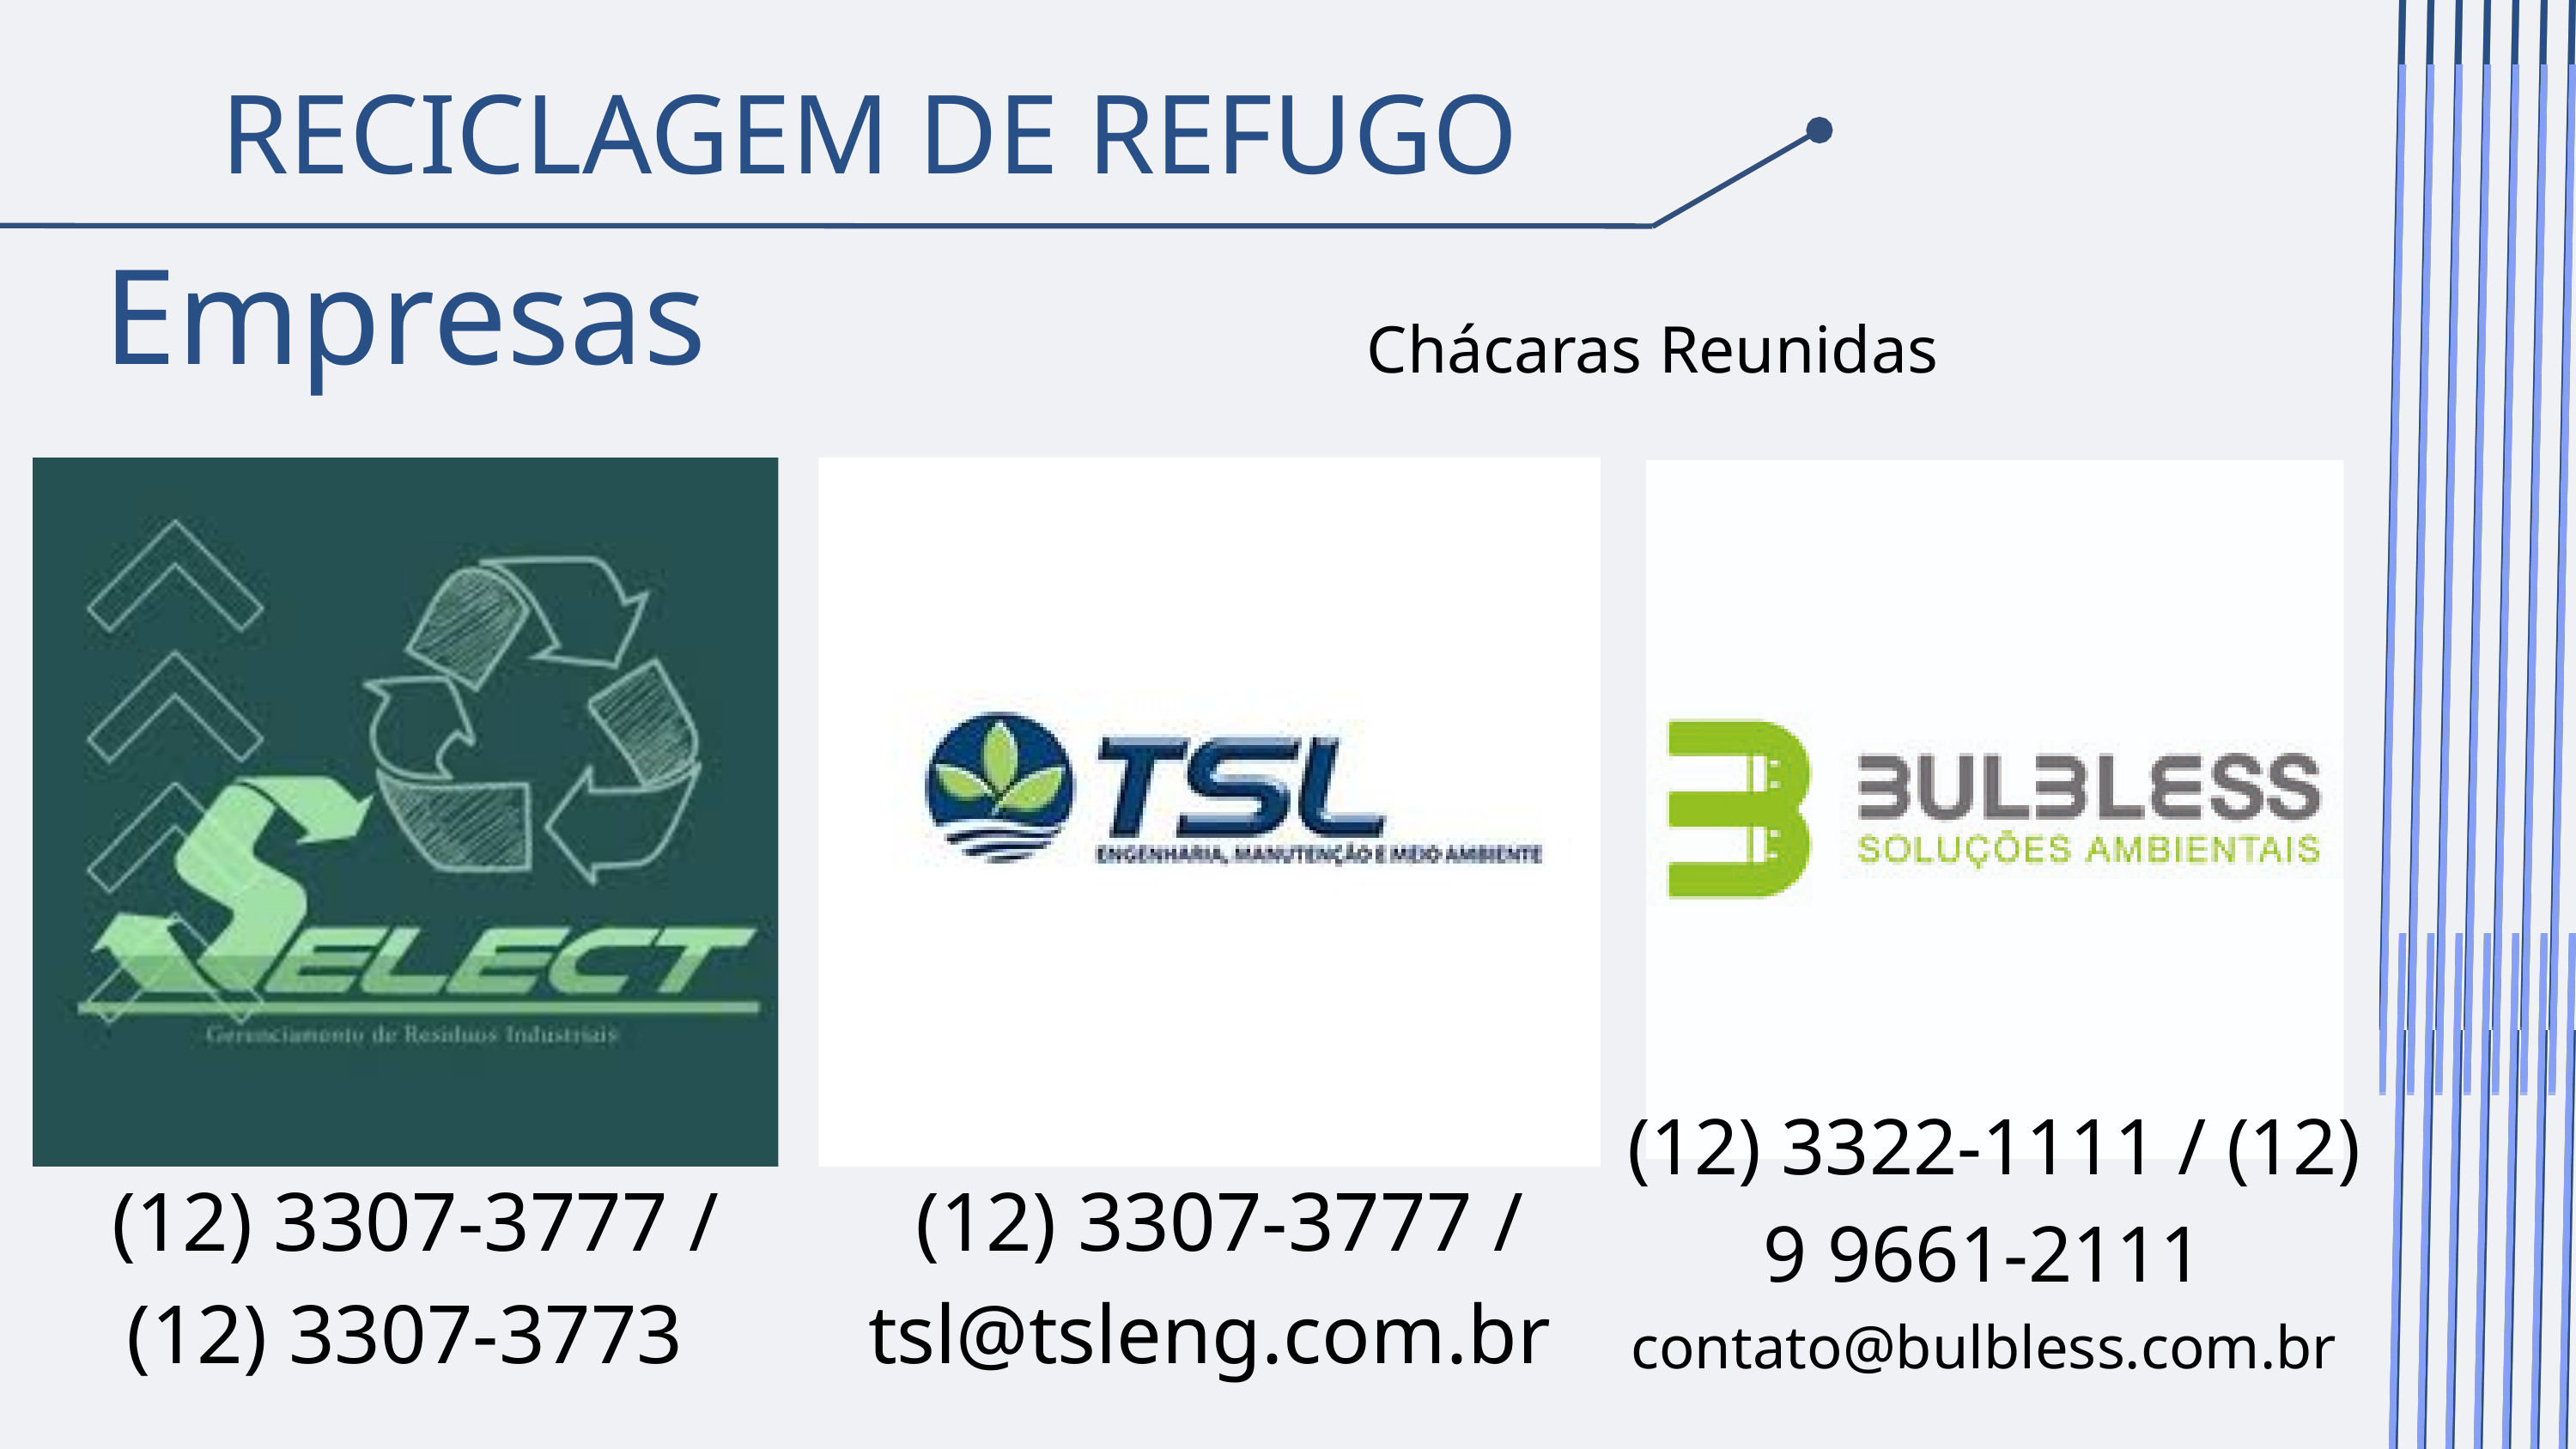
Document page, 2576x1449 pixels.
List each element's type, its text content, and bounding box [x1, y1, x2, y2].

text_box [33, 458, 779, 1154]
text_box (12) 3322-1111 / (12) 9 9661-2111 contato@bulbless.com.br [1601, 1082, 2368, 1380]
text_box [2379, 64, 2576, 933]
text_box (12) 3307-3777 / (12) 3307-3773 [33, 1154, 779, 1380]
text_box [1709, 121, 1829, 195]
text_box [2379, 0, 2576, 64]
text_box [2379, 933, 2576, 1449]
text_box RECICLAGEM DE REFUGO [33, 64, 1709, 197]
text_box Empresas [33, 206, 779, 391]
text_box Chácaras Reunidas [1279, 295, 2026, 386]
text_box [1645, 460, 2344, 1082]
text_box (12) 3307-3777 / tsl@tsleng.com.br [836, 1154, 1583, 1380]
text_box [818, 458, 1601, 1167]
